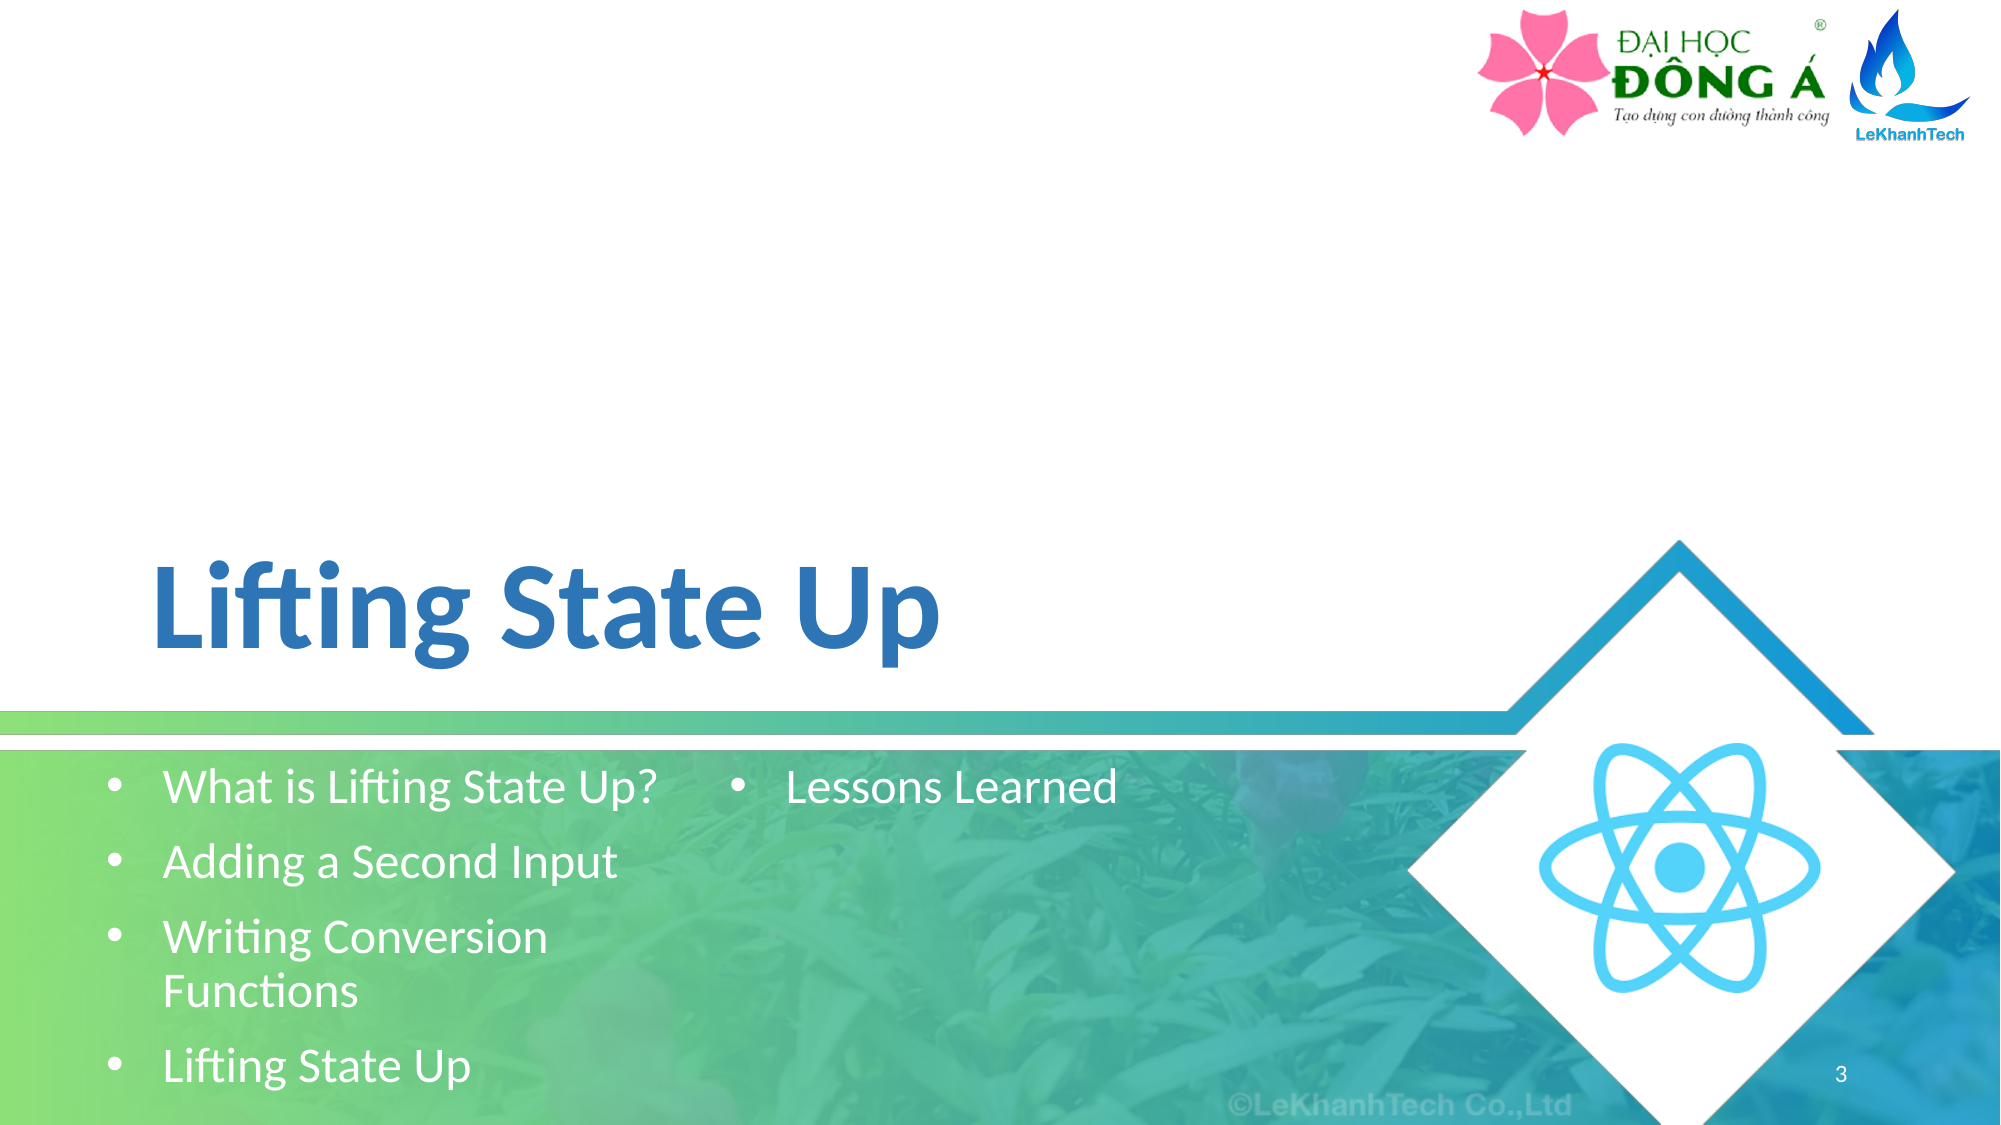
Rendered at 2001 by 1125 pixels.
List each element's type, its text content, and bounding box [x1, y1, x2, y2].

list What is Lifting State Up? Adding a Second Input Writing Conversion Functions Lifting State Up Lessons Learned [53, 752, 1330, 1125]
picture [0, 540, 2000, 1125]
picture [1465, 5, 1980, 144]
title Lifting State Up [136, 214, 1862, 683]
slide_number 3 [1412, 1042, 1863, 1103]
